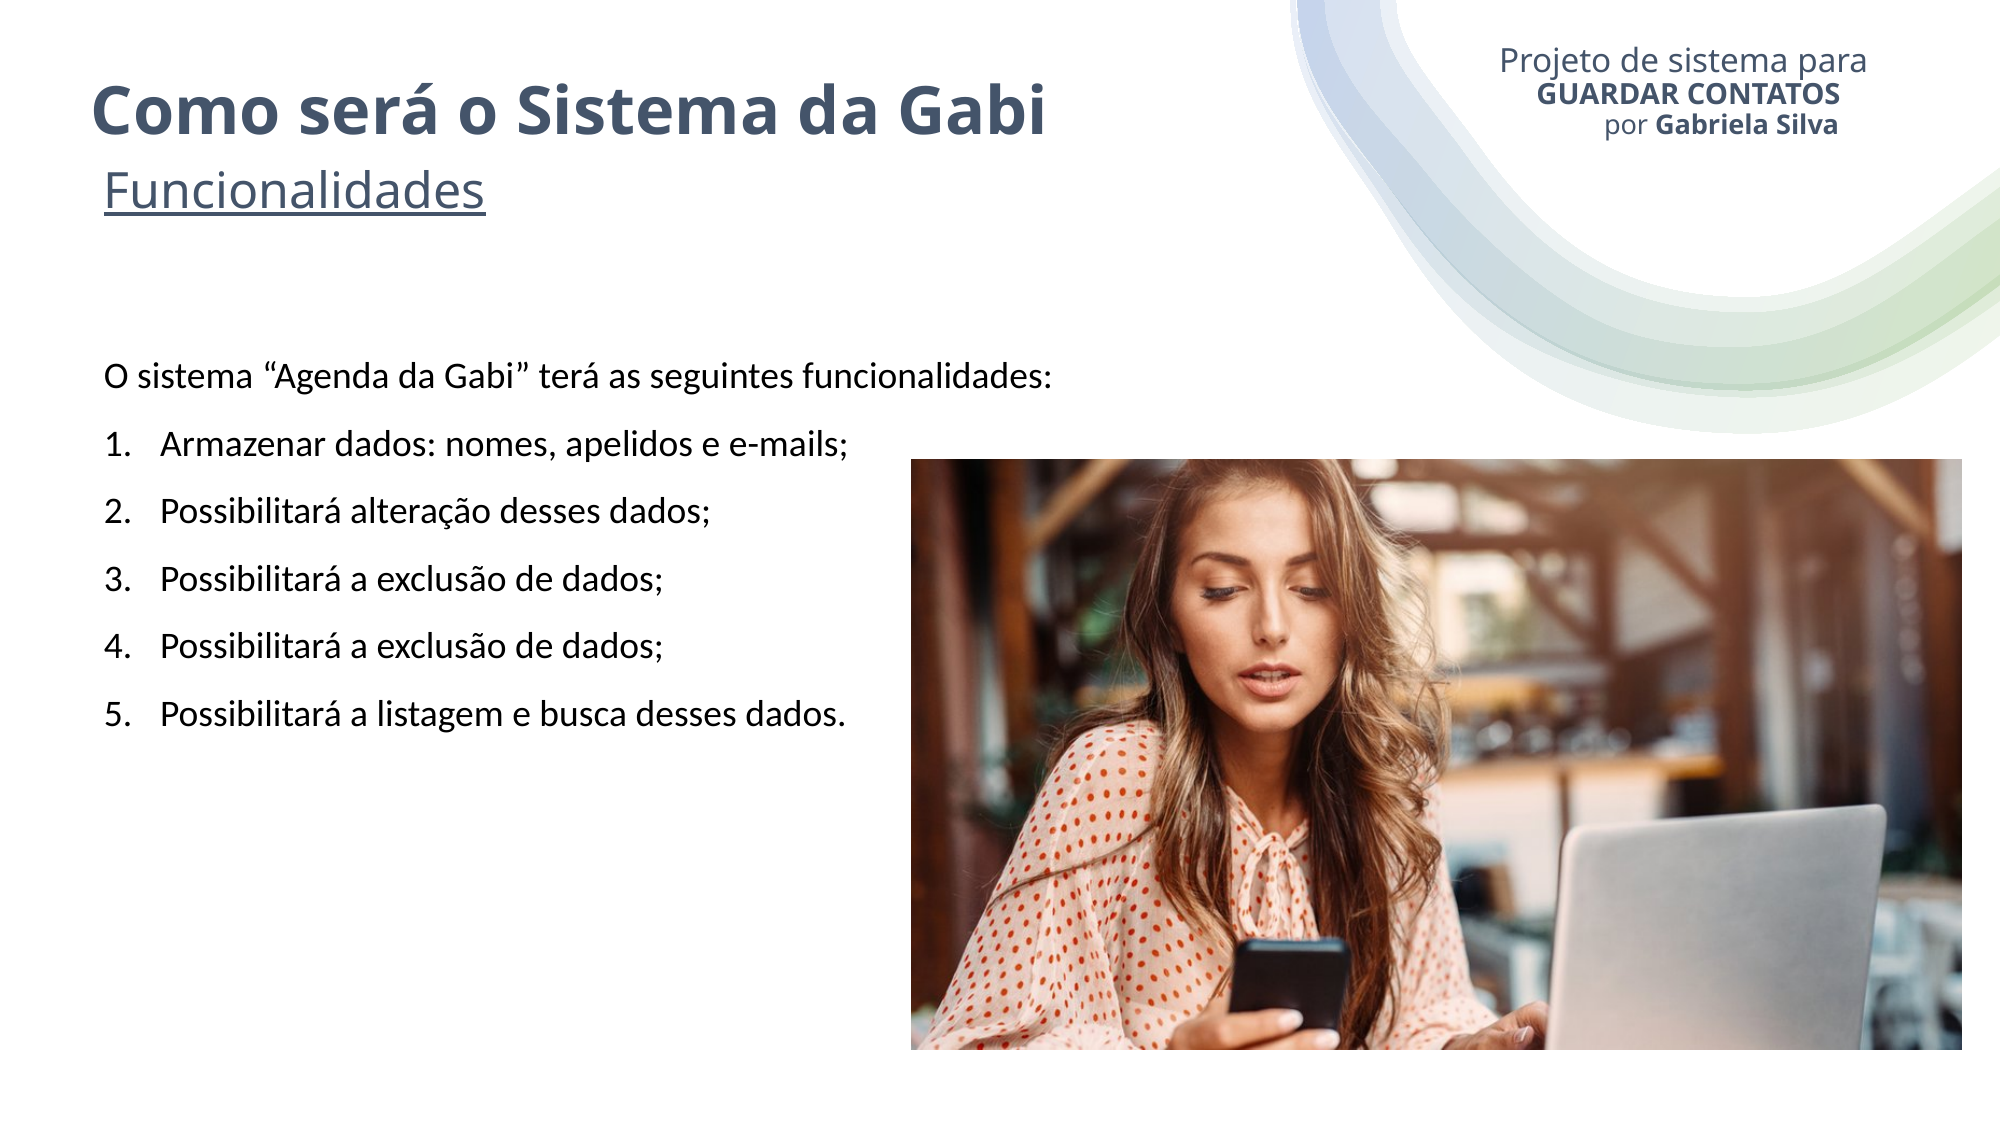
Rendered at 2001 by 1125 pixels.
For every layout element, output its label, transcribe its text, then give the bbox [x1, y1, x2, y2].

picture [911, 459, 1962, 1050]
text_box Funcionalidades [89, 150, 1090, 226]
title Como será o Sistema da Gabi [75, 132, 1267, 217]
text_box [0, 0, 2000, 1125]
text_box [1290, 0, 2000, 434]
text_box O sistema “Agenda da Gabi” terá as seguintes funcionalidades: Armazenar dados: nomes, apelidos e e-mails; Possibilitará alteração desses dados; Possibilitará a exclusão de dados; Possibilitará a exclusão de dados; Possibilitará a listagem e busca desses dados. [89, 321, 1306, 742]
